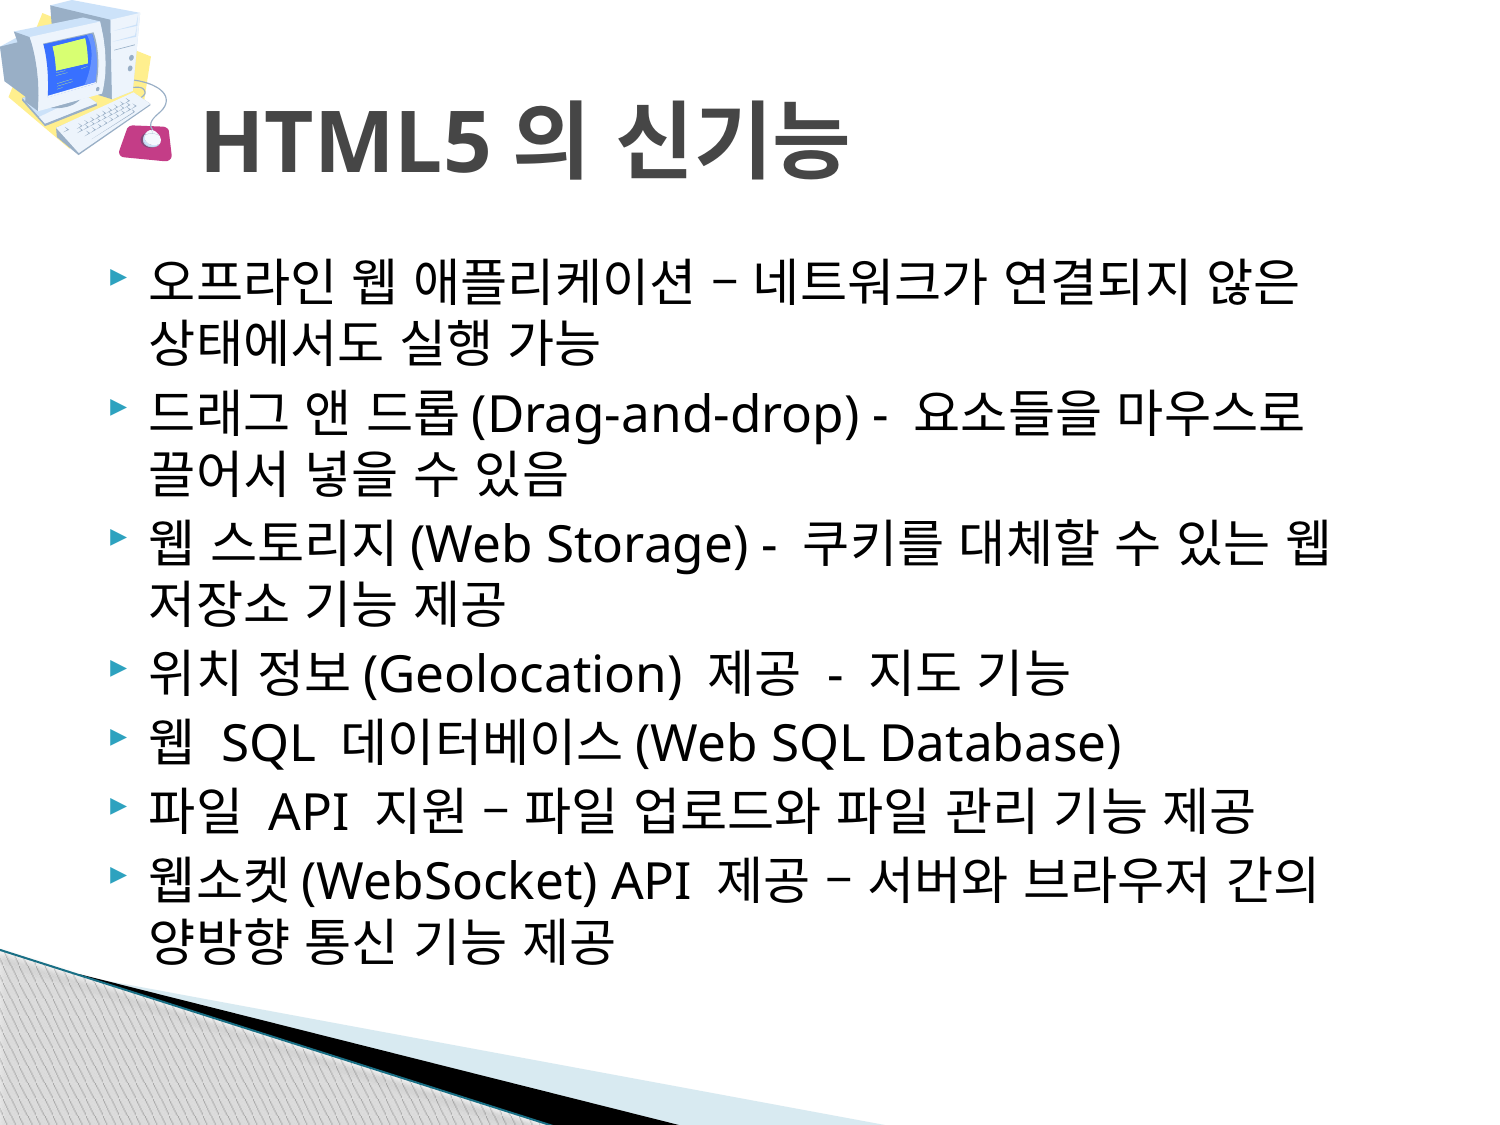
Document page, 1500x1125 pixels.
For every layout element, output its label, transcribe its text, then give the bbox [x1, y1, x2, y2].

list 오프라인 웹 애플리케이션 – 네트워크가 연결되지 않은 상태에서도 실행 가능 드래그 앤 드롭(Drag-and-drop) - 요소들을 마우스로 끌어서 넣을 수 있음 웹 스토리지(Web Storage) - 쿠키를 대체할 수 있는 웹 저장소 기능 제공 위치 정보(Geolocation) 제공 - 지도 기능 웹 SQL 데이터베이스(Web SQL Database) 파일 API 지원 – 파일 업로드와 파일 관리 기능 제공 웹소켓(WebSocket) API 제공 – 서버와 브라우저 간의 양방향 통신 기능 제공 [75, 243, 1425, 986]
title HTML5의 신기능 [184, 45, 945, 233]
